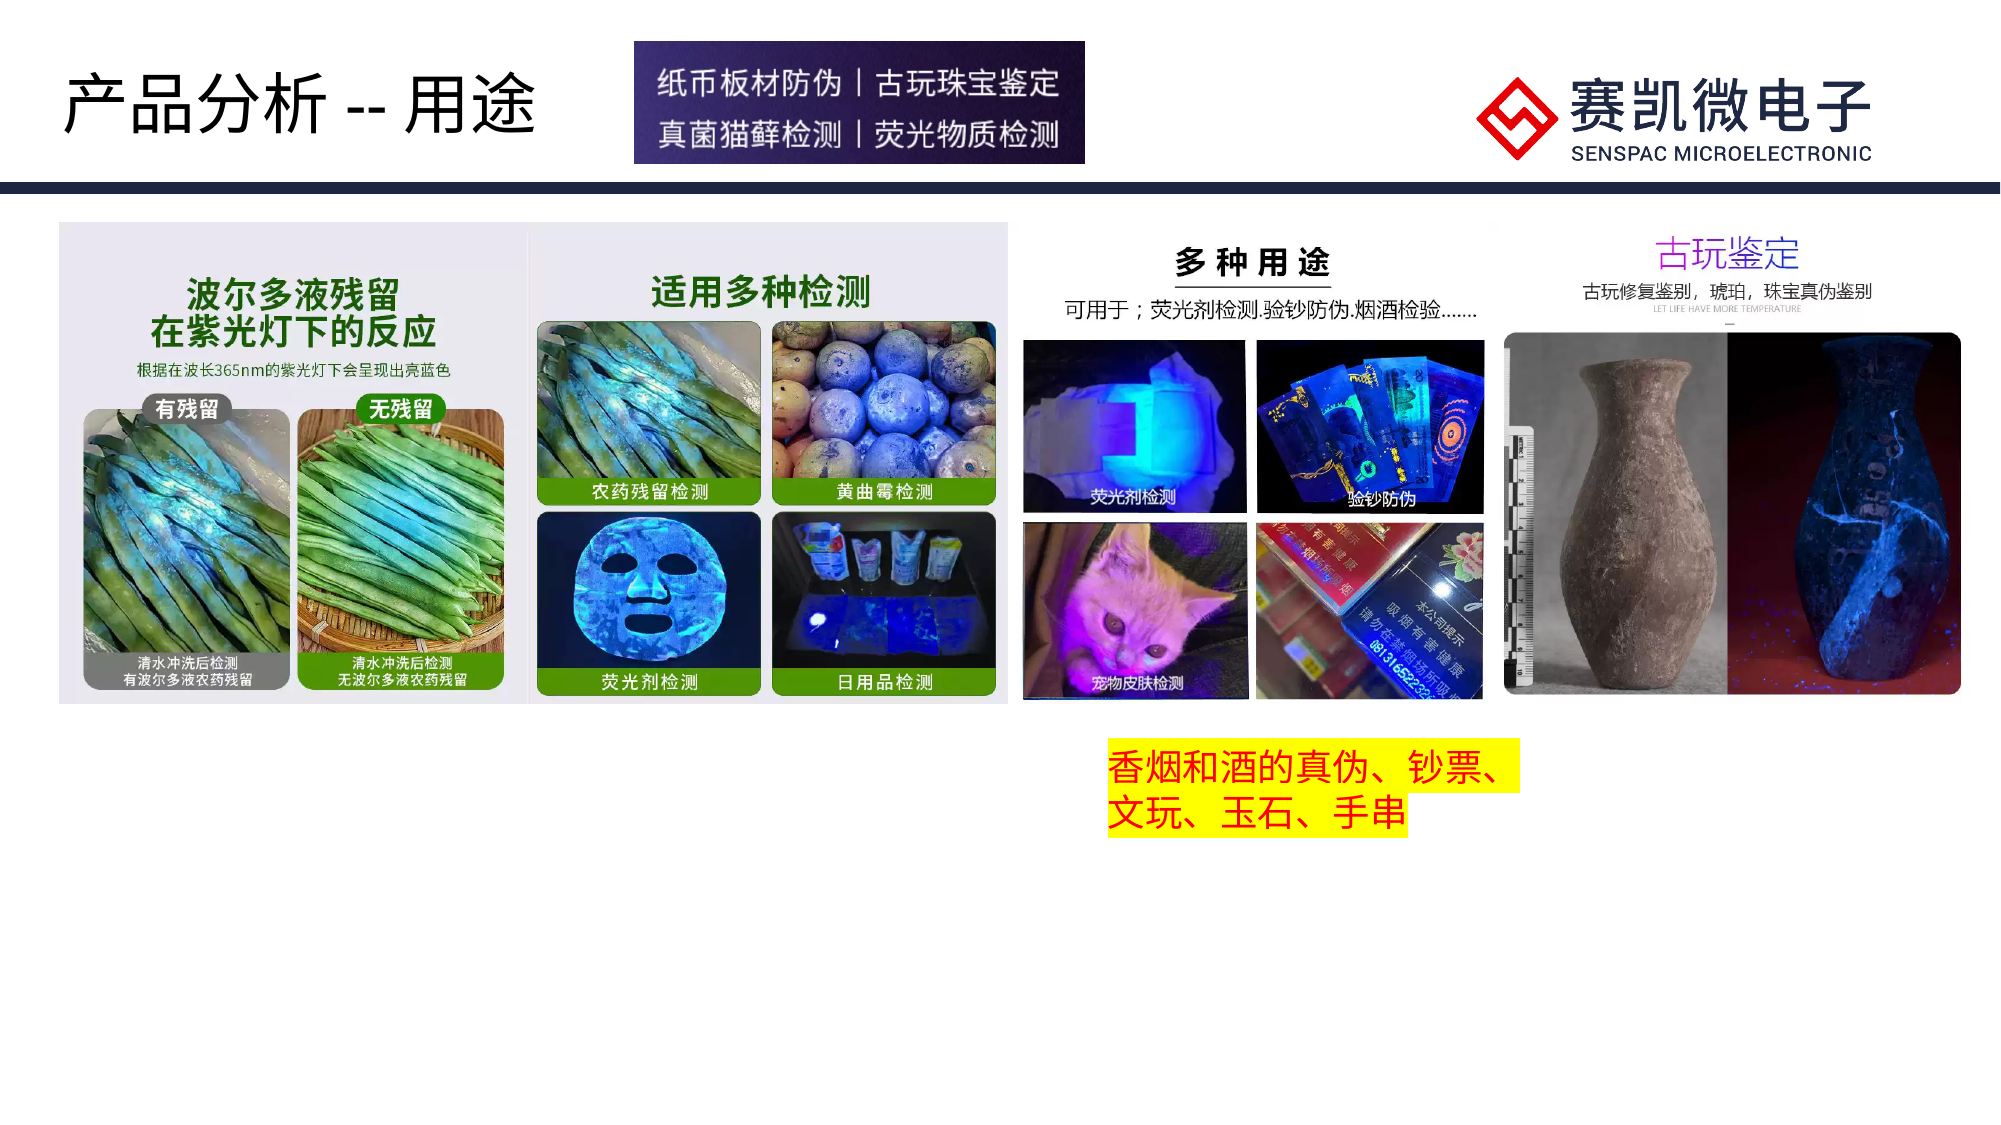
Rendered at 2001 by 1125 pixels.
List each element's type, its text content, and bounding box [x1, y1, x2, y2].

picture [59, 222, 1971, 704]
text_box 产品分析--用途 [47, 54, 634, 150]
picture [634, 41, 1085, 164]
text_box 香烟和酒的真伪、钞票、文玩、玉石、手串 [1093, 736, 1555, 842]
picture [1476, 77, 1871, 161]
